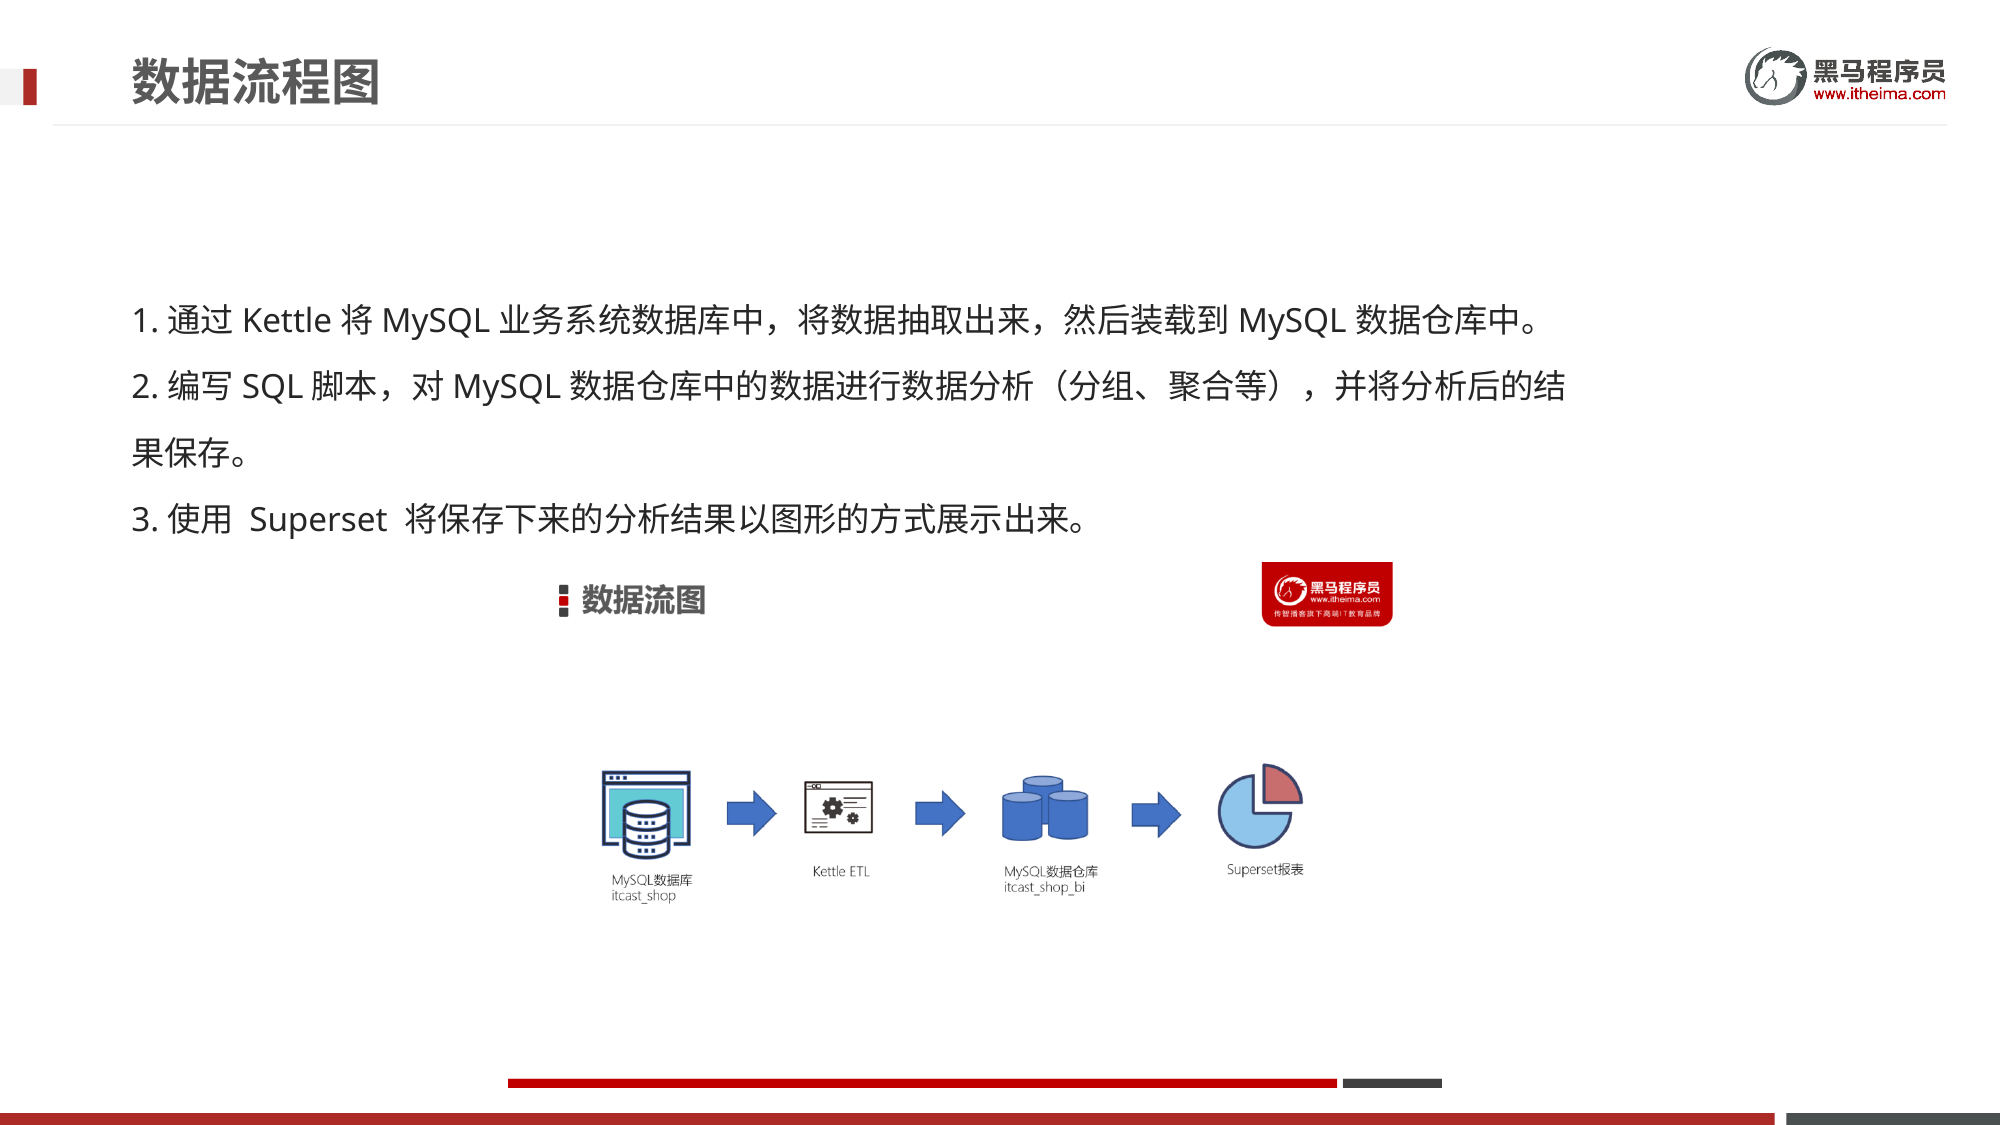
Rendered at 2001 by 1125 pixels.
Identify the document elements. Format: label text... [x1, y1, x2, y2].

list 1.通过Kettle将MySQL业务系统数据库中，将数据抽取出来，然后装载到MySQL数据仓库中。 2.编写SQL脚本，对MySQL数据仓库中的数据进行数据分析（分组、聚合等），并将分析后的结 果保存。 3.使用 Superset 将保存下来的分析结果以图形的方式展示出来。 [116, 271, 1872, 964]
picture [1744, 46, 1946, 106]
title 数据流程图 [116, 38, 1556, 124]
picture [507, 562, 1442, 1089]
